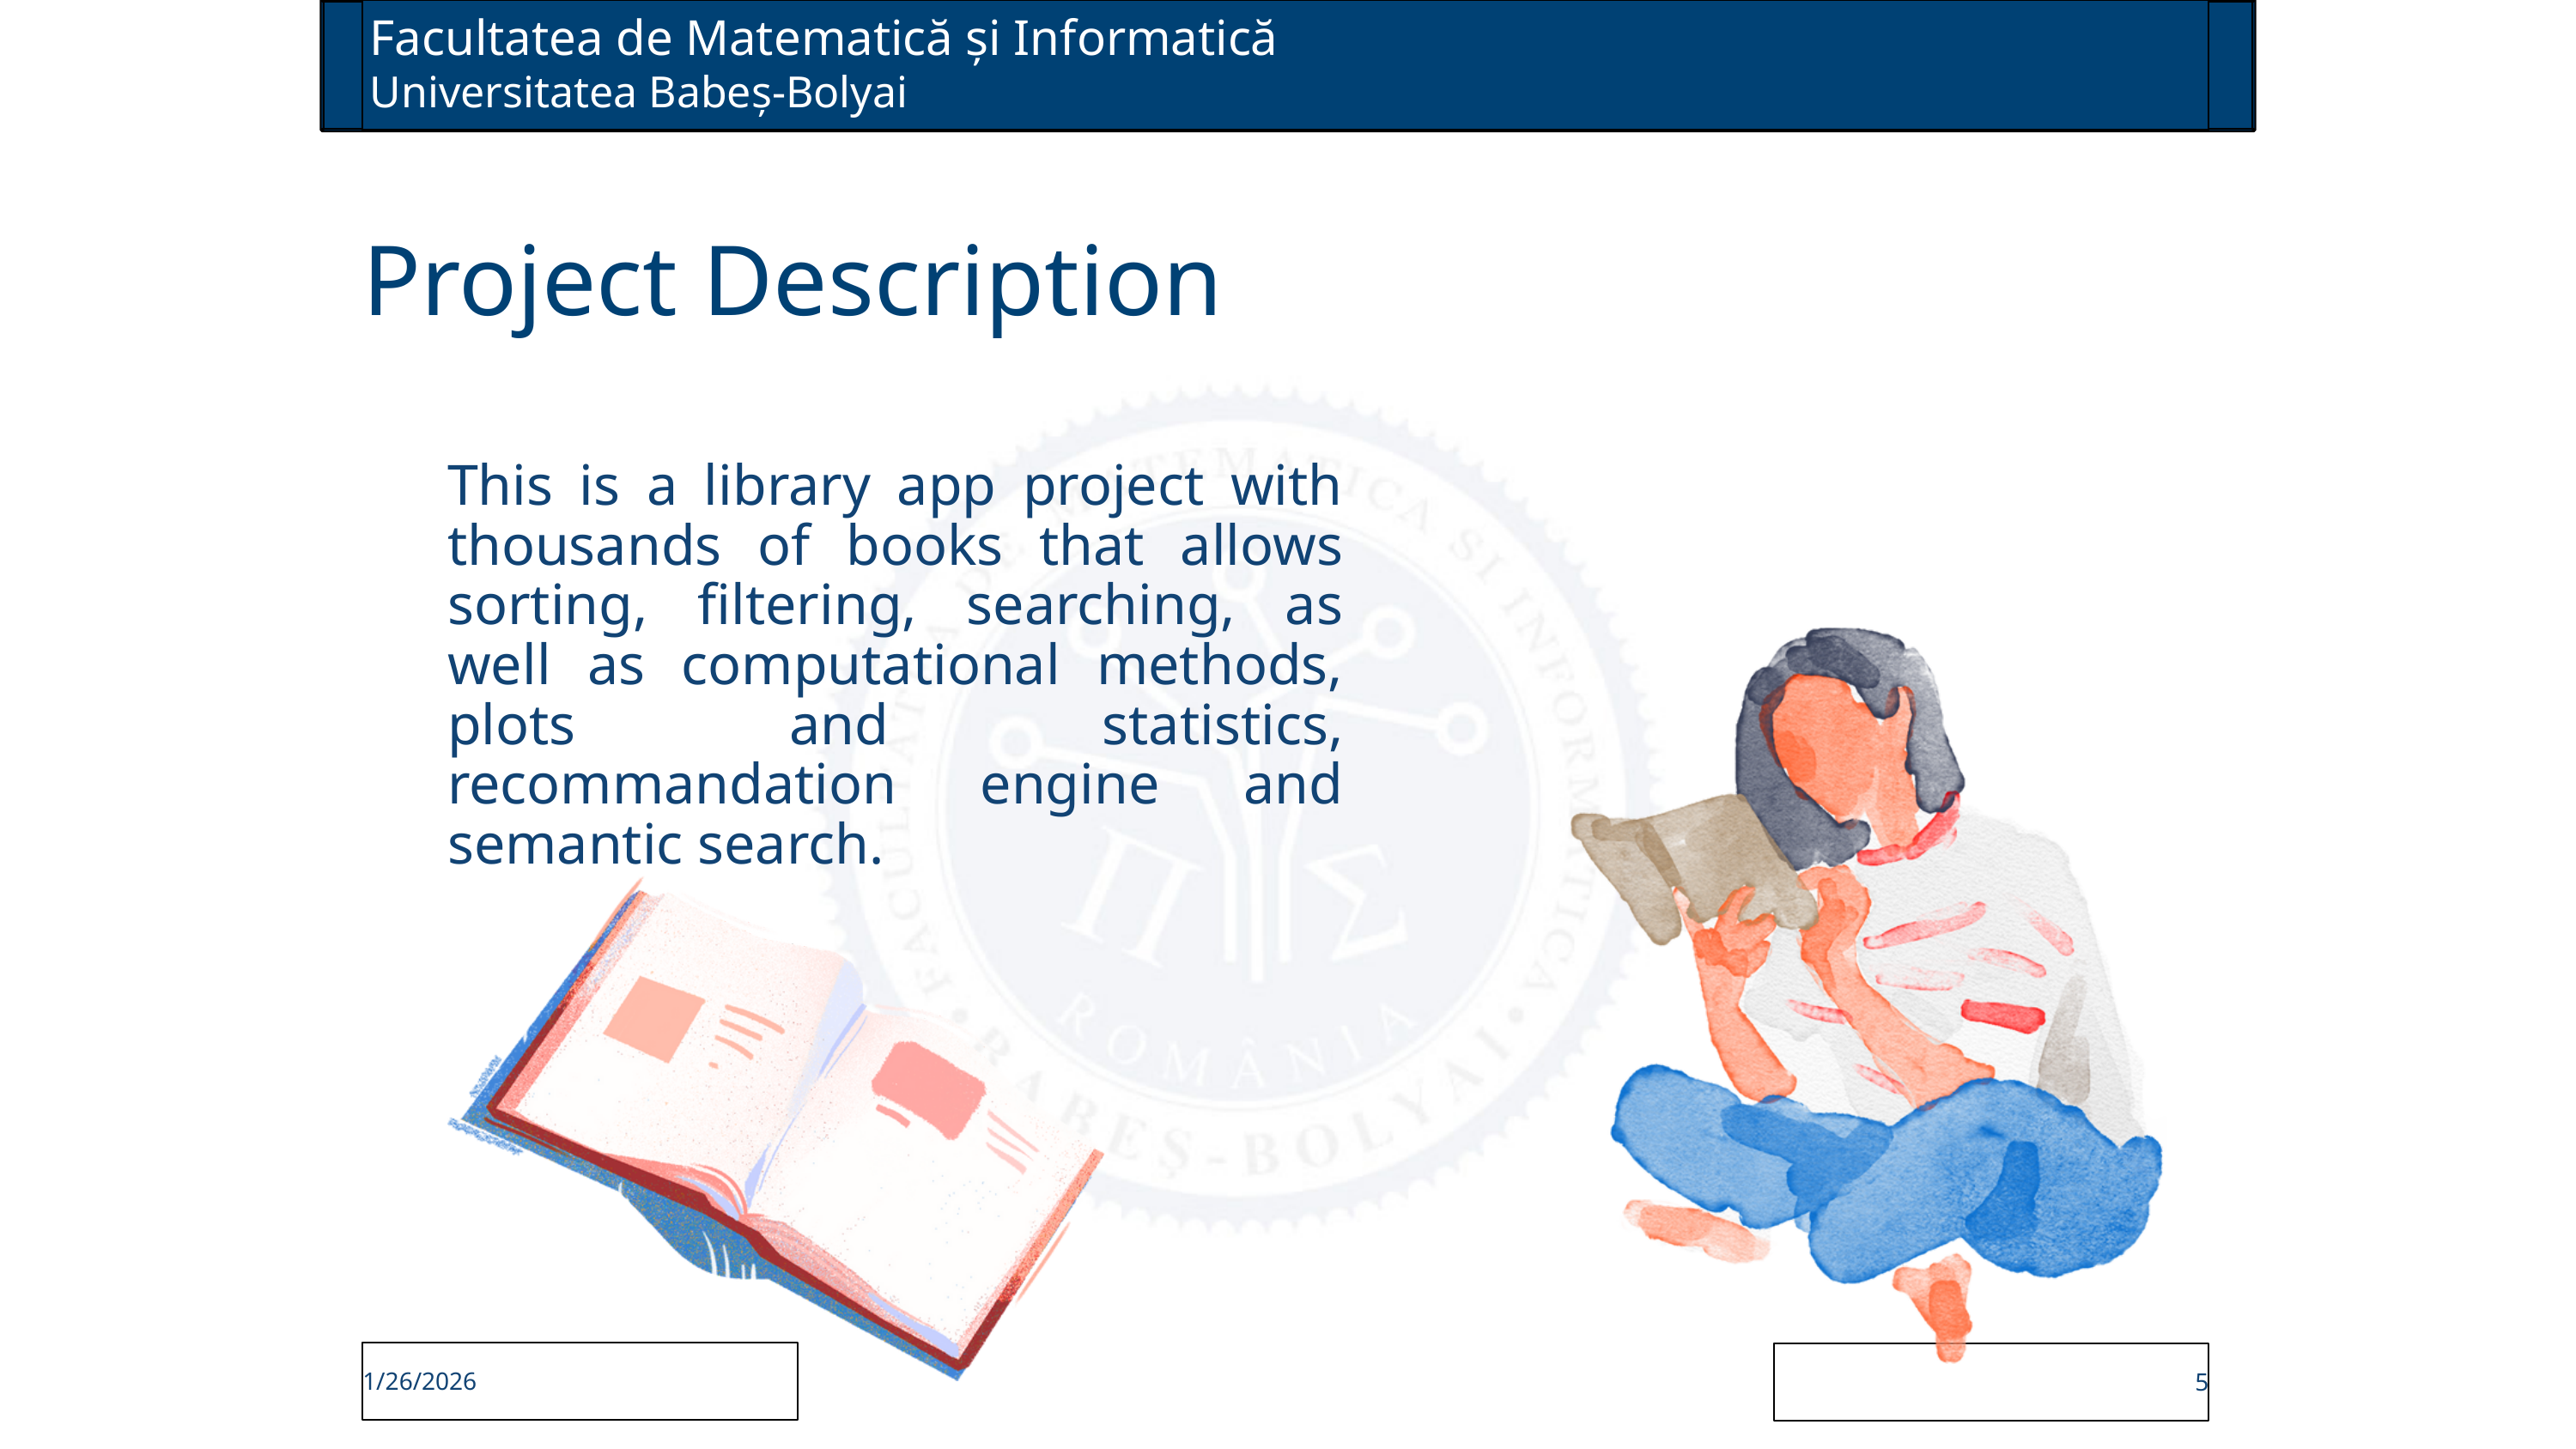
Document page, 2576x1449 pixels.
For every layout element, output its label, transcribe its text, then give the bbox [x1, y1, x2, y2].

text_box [362, 0, 2209, 130]
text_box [2213, 0, 2256, 132]
text_box [321, 142, 2254, 1449]
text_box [320, 0, 360, 132]
text_box This is a library app project with thousands of books that allows sorting, filtering, searching, as well as computational methods, plots and statistics, recommandation engine and semantic search. [447, 456, 1344, 935]
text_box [362, 185, 2209, 369]
text_box [1570, 627, 2167, 1364]
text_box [1773, 1343, 2209, 1422]
text_box [447, 935, 1105, 1381]
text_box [362, 1342, 798, 1421]
